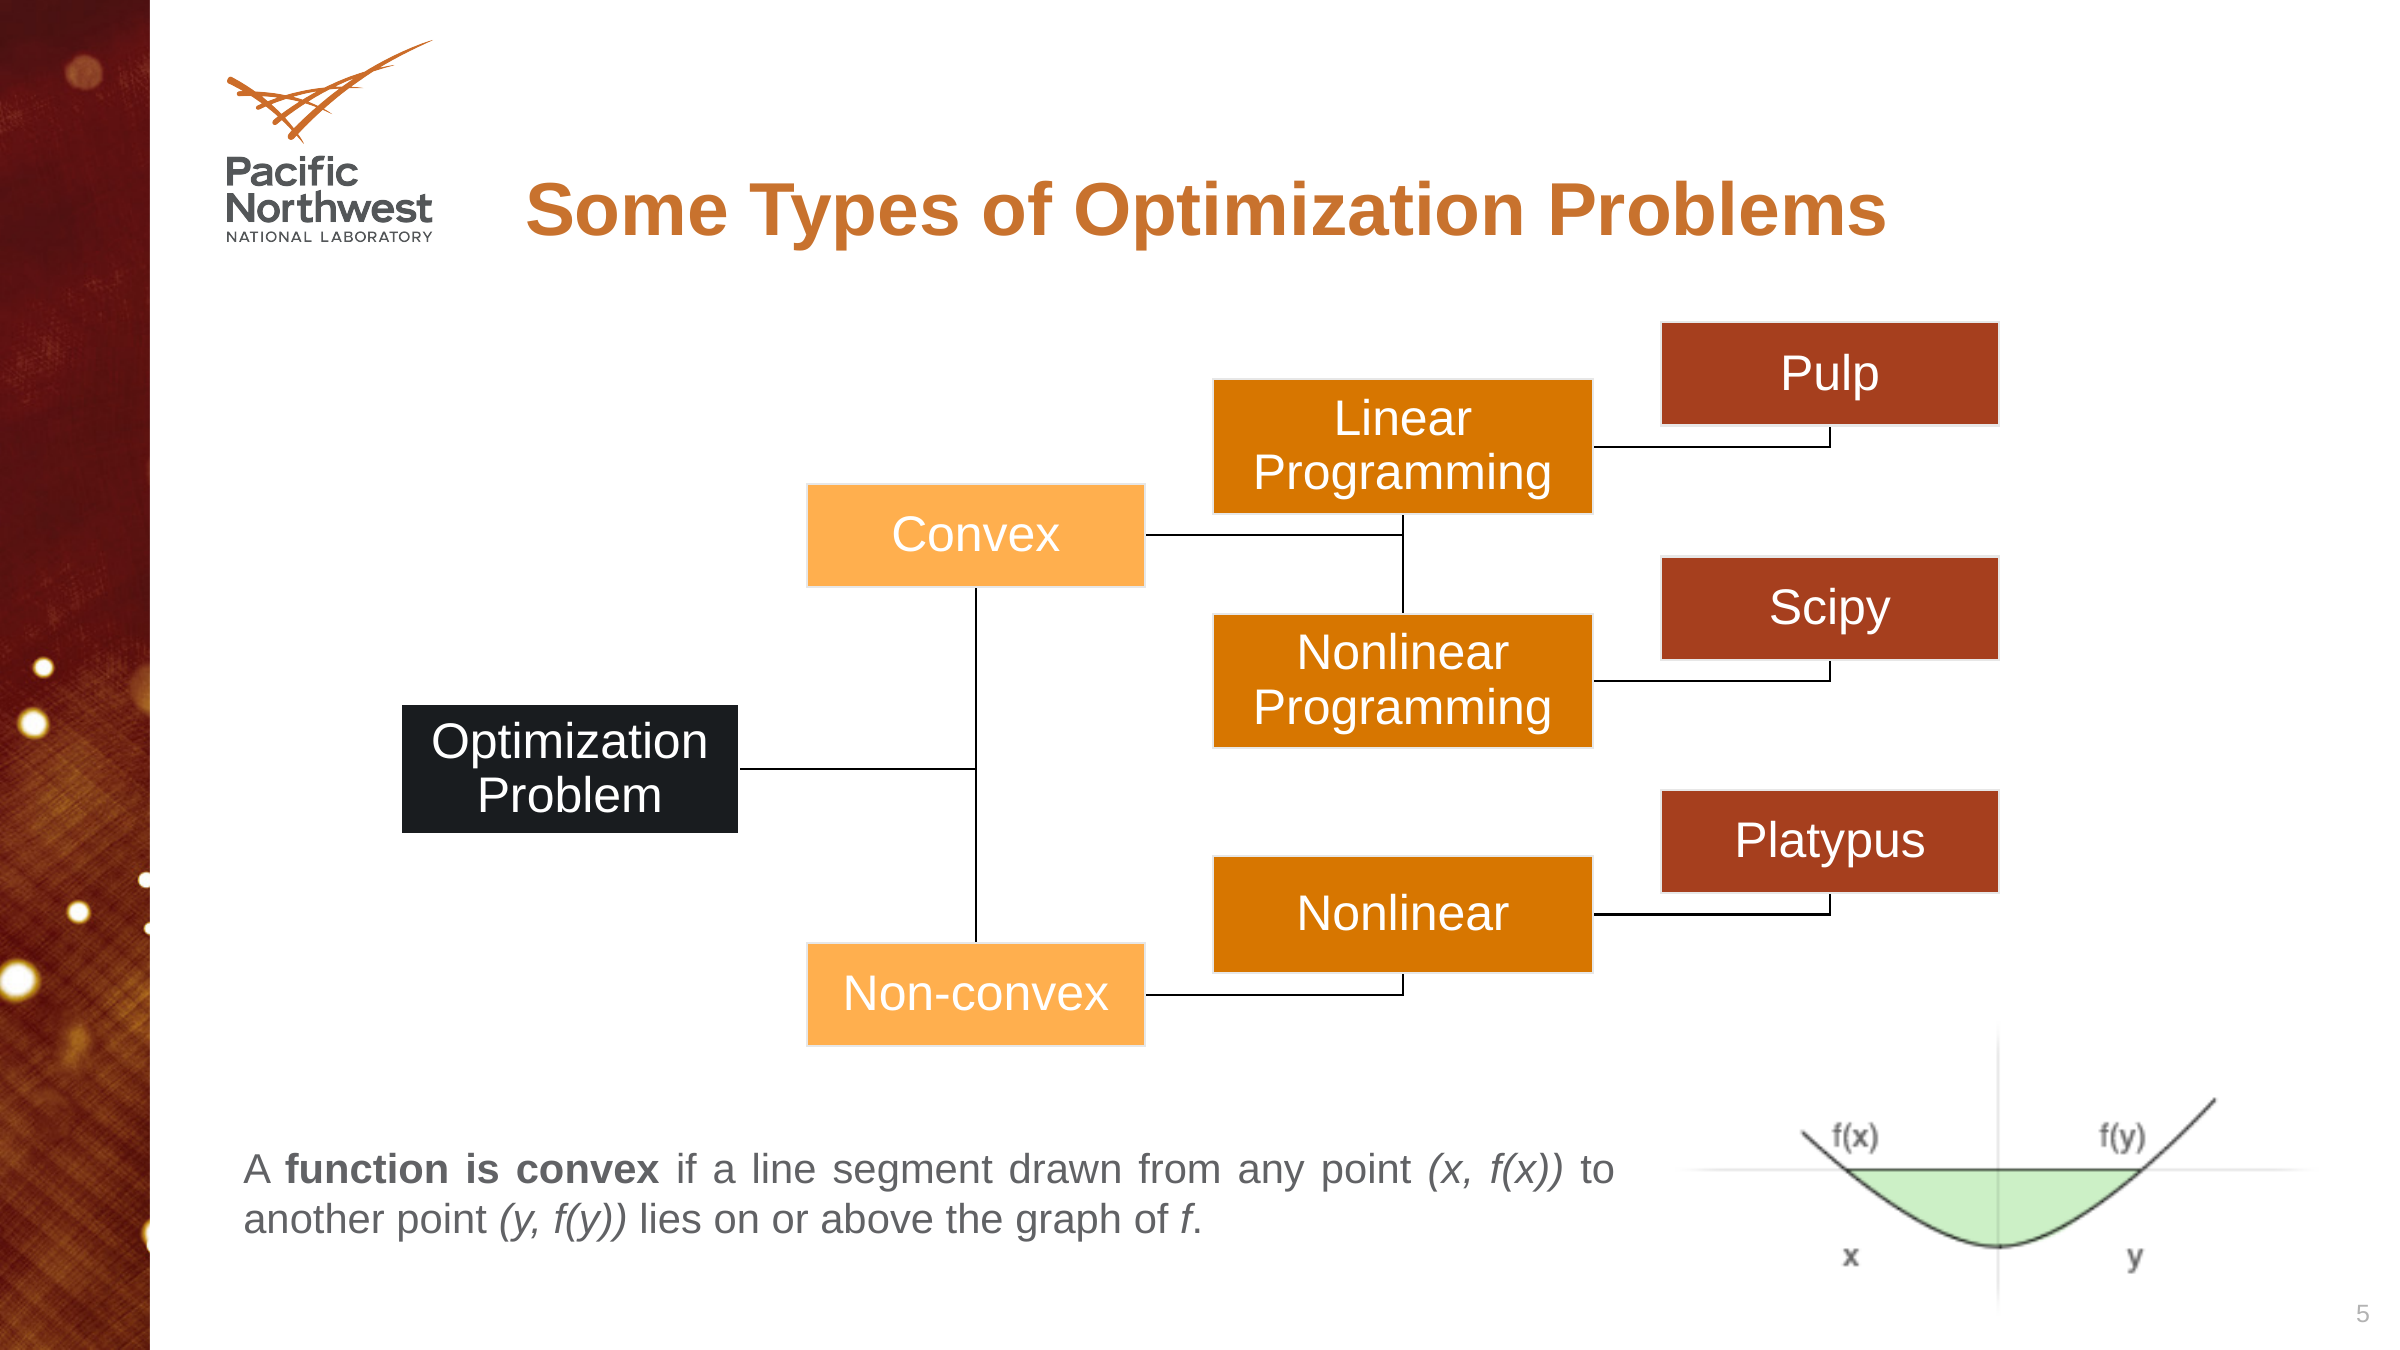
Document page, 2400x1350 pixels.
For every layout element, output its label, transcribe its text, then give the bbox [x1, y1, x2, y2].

picture [0, 0, 149, 1350]
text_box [399, 259, 2000, 1110]
picture [1660, 1016, 2340, 1325]
text_box A function is convex if a line segment drawn from any point (x, f(x)) to another point (y, f(y)) lies on or above the graph of f. [228, 1133, 1630, 1249]
slide_number 5 [2295, 1275, 2370, 1350]
title Some Types of Optimization Problems [525, 44, 2325, 260]
picture [225, 38, 435, 244]
